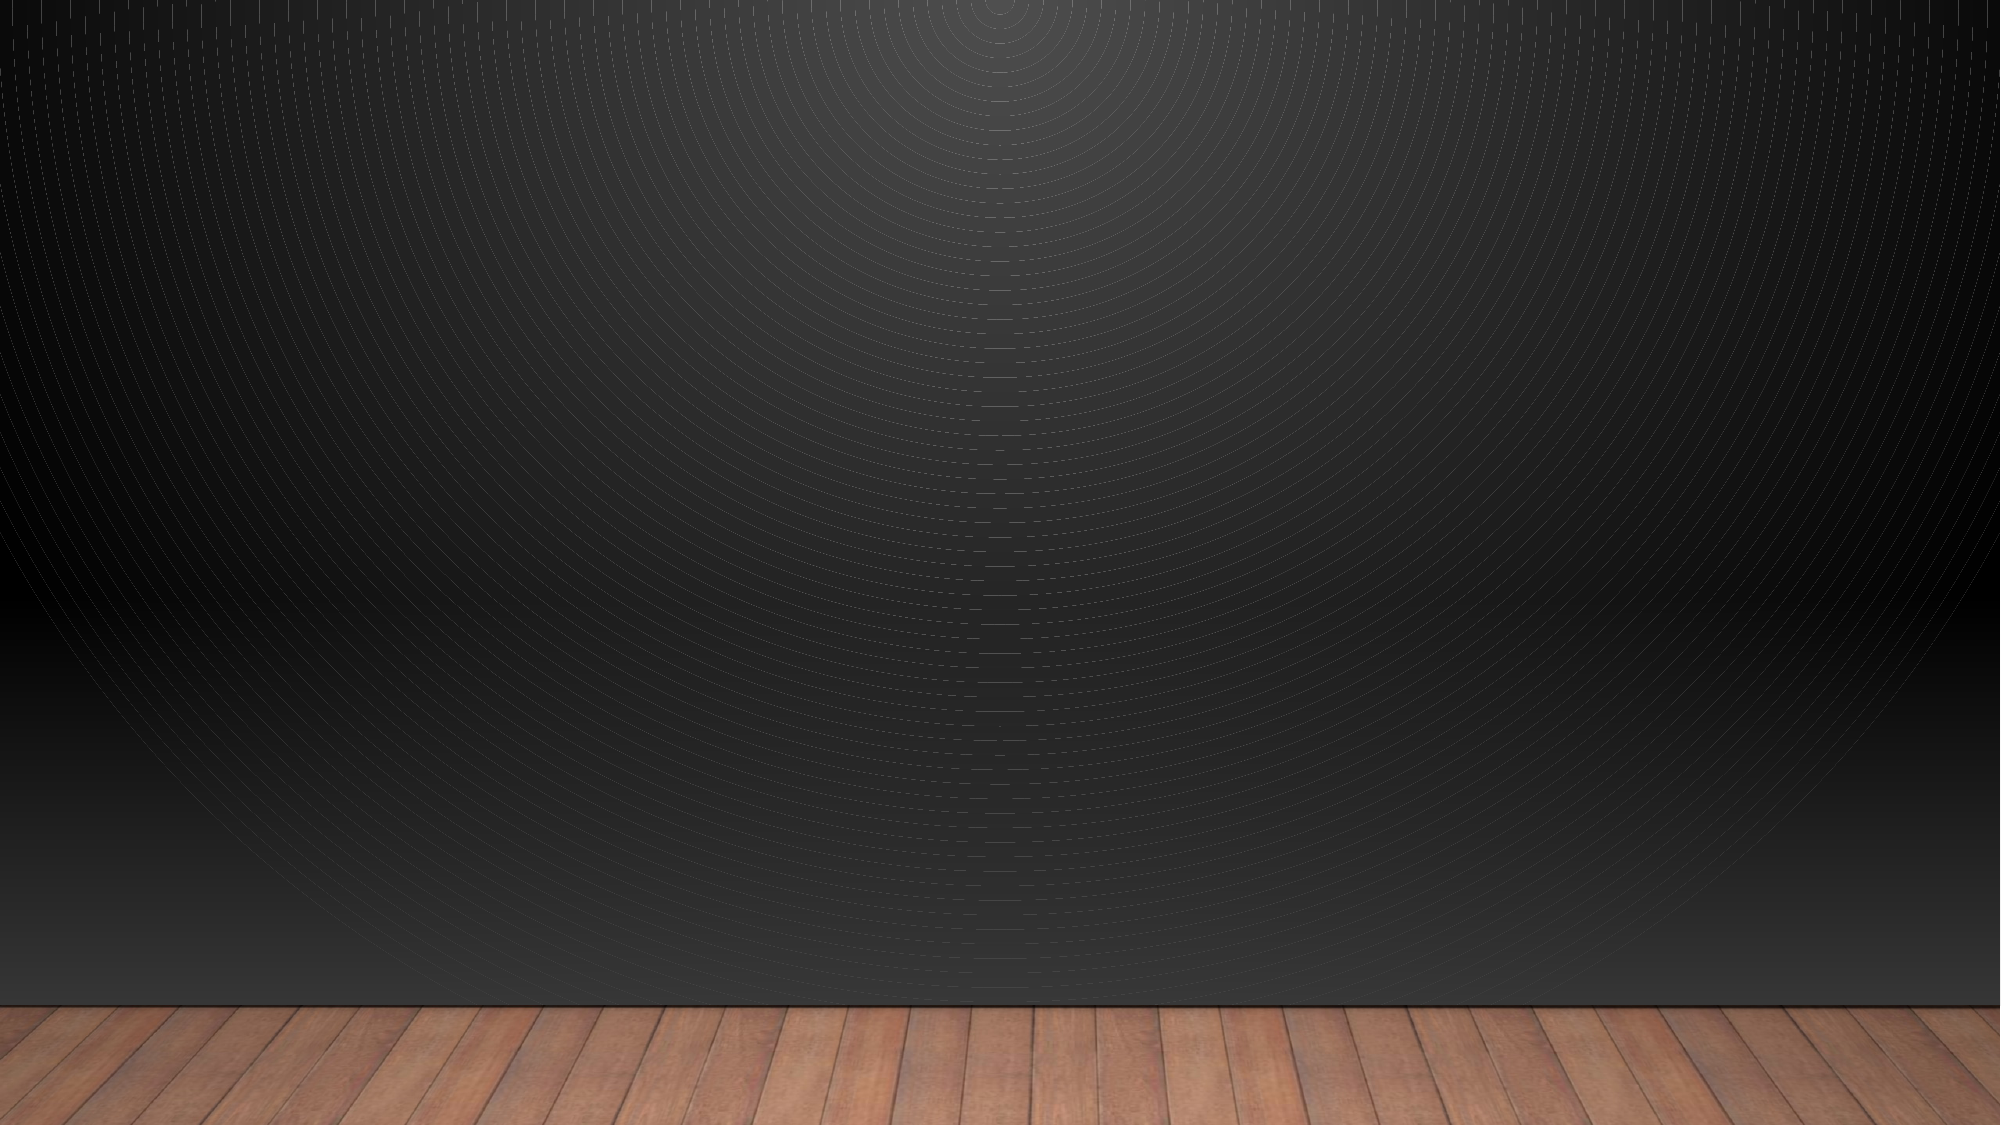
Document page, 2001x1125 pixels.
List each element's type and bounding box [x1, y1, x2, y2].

picture [0, 1005, 2000, 1125]
